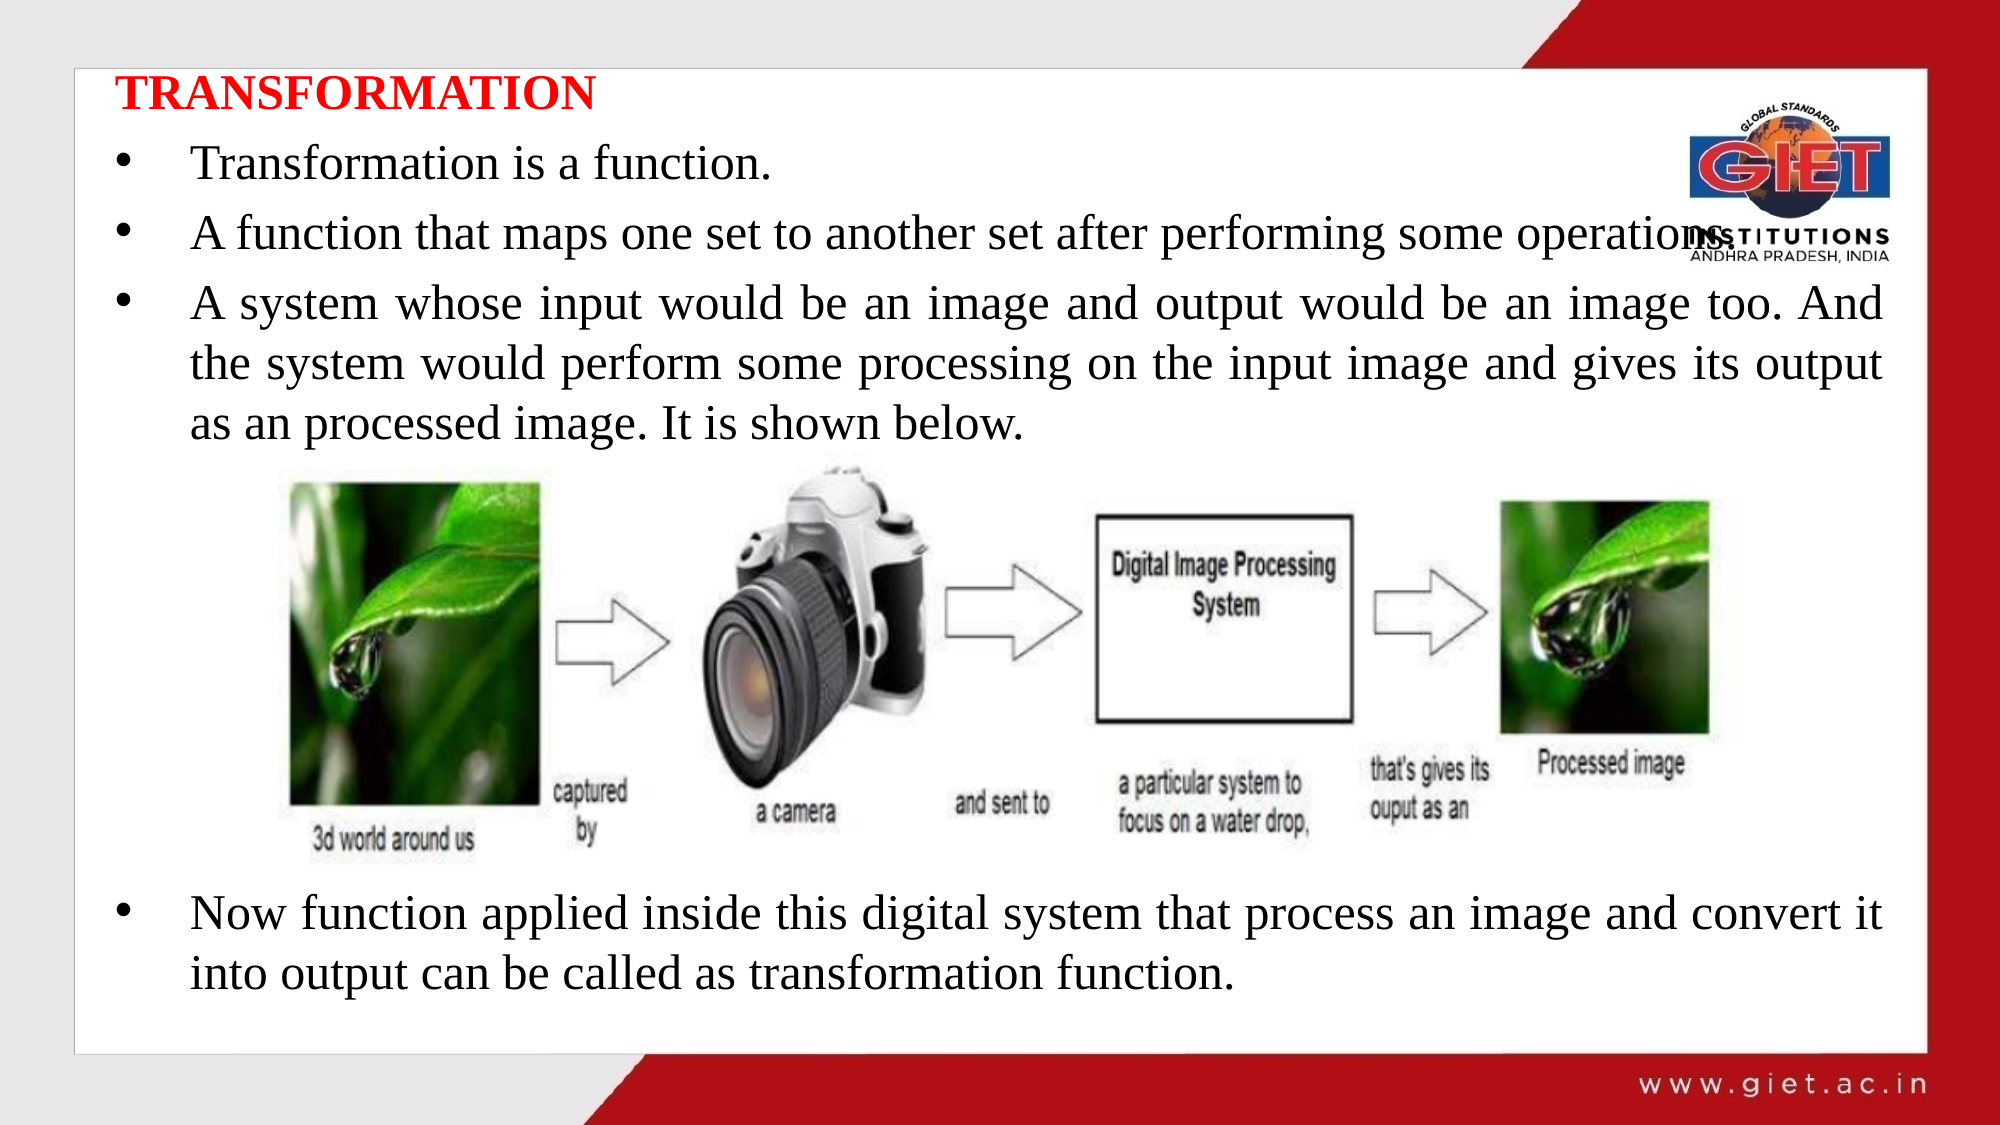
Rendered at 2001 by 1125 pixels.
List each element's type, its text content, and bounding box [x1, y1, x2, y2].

list TRANSFORMATION Transformation is a function. A function that maps one set to another set after performing some operations. A system whose input would be an image and output would be an image too. And the system would perform some processing on the input image and gives its output as an processed image. It is shown below. Now function applied inside this digital system that process an image and convert it into output can be called as transformation function. [99, 51, 1900, 1050]
picture [0, 0, 2001, 1125]
